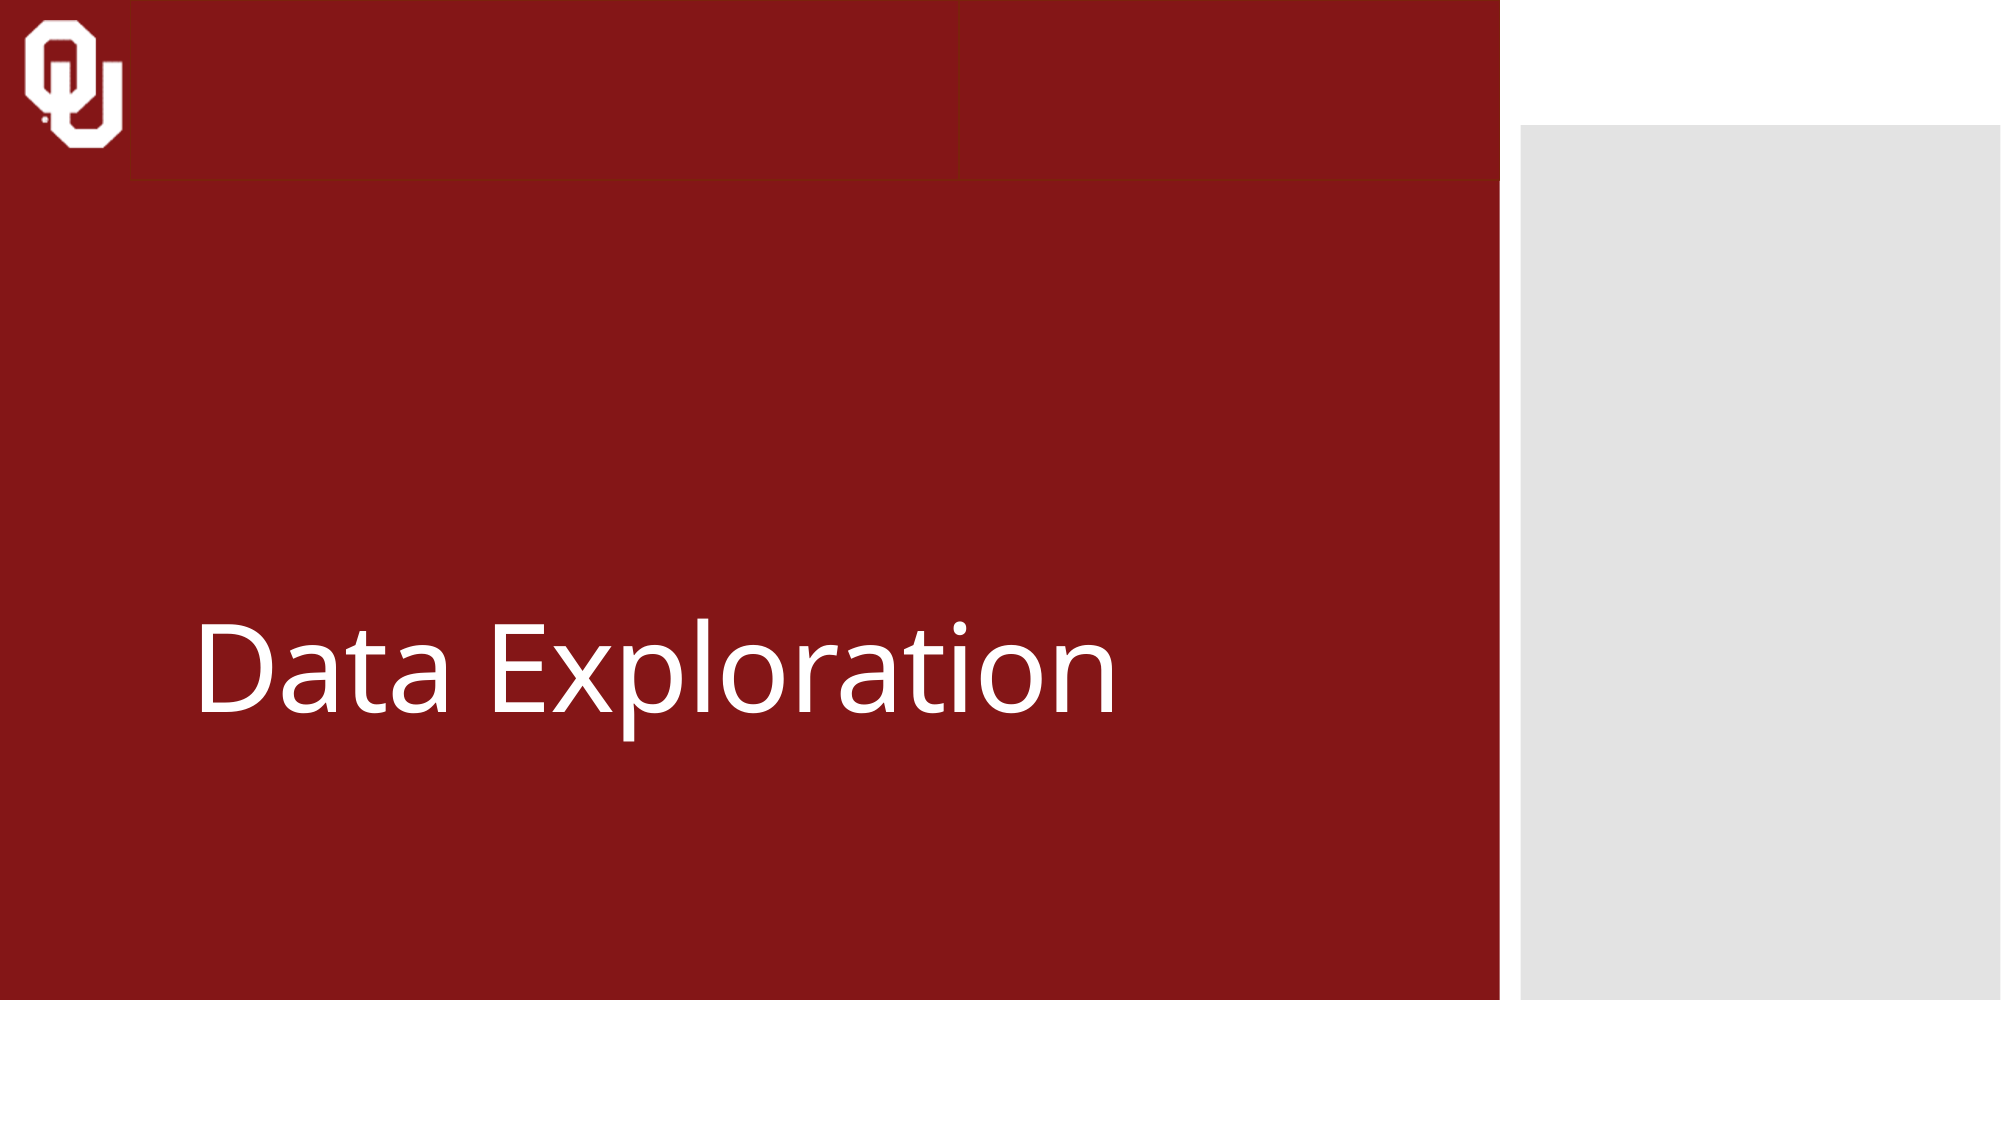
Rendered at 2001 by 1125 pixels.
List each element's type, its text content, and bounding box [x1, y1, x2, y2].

picture [0, 0, 130, 171]
title Data Exploration [175, 213, 1376, 747]
